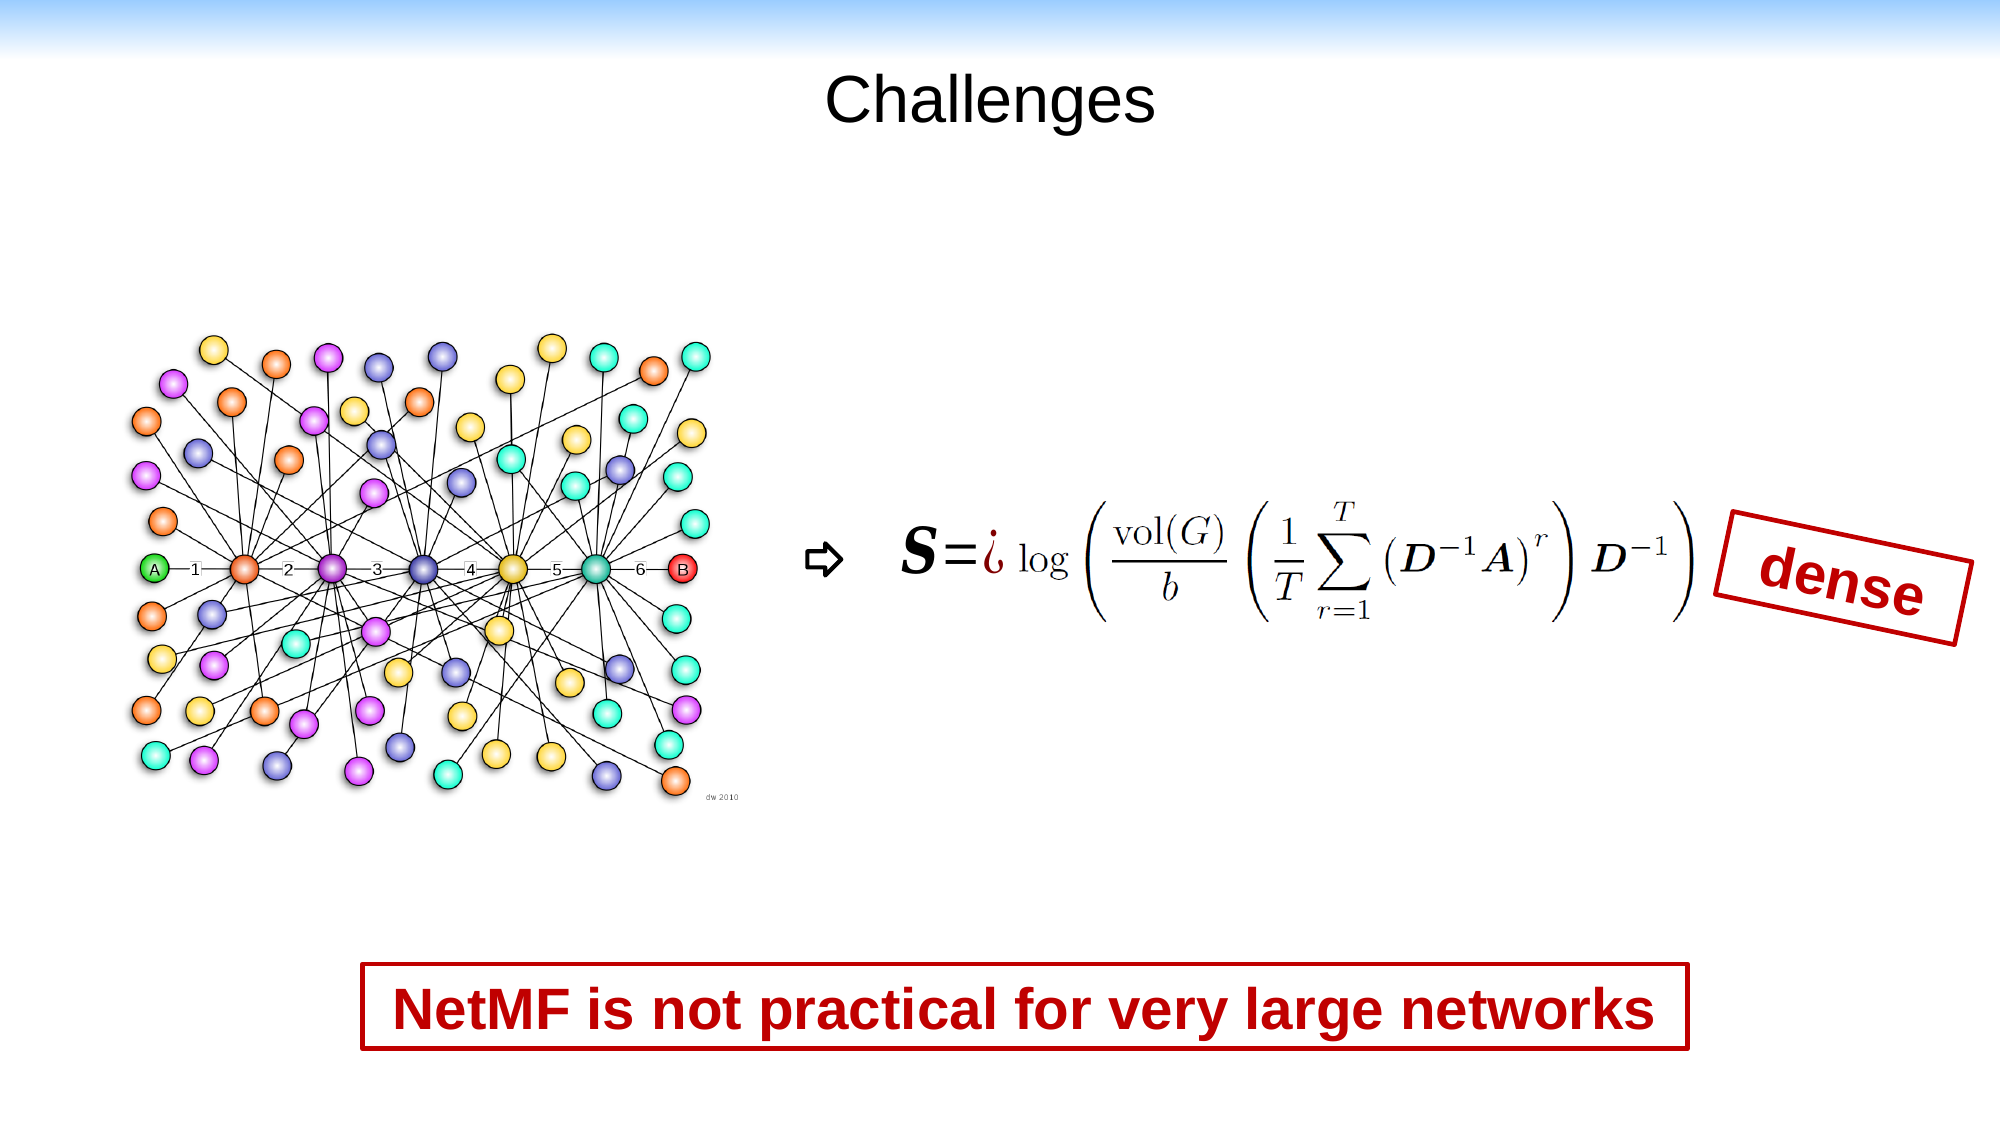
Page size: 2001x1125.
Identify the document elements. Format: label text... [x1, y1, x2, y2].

title Challenges [54, 30, 1946, 162]
text_box NetMF is not practical for very large networks [362, 964, 1688, 1049]
text_box [805, 541, 844, 578]
text_box dense [1715, 511, 1972, 645]
picture [87, 313, 752, 812]
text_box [897, 483, 1709, 638]
